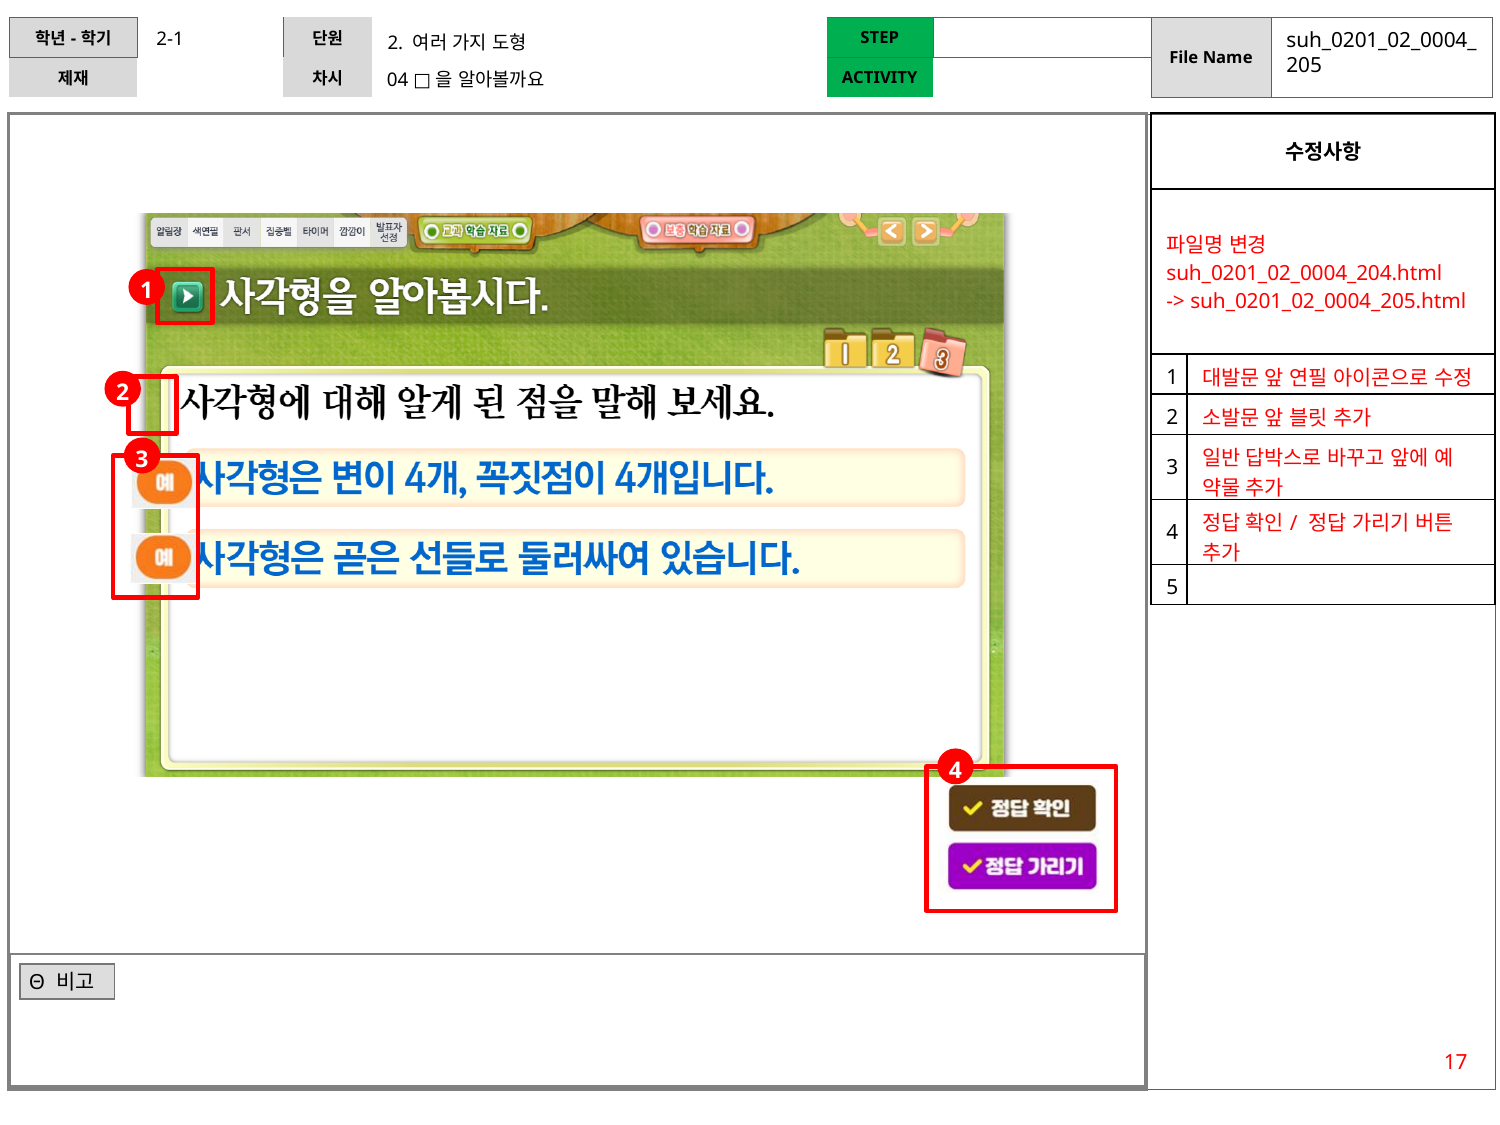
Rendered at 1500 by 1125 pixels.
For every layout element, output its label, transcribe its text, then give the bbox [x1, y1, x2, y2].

text_box 04 □을 알아볼까요 [372, 60, 821, 96]
text_box 2. 여러 가지 도형 [372, 23, 828, 48]
table_cell [1188, 565, 1494, 604]
table_header 수정사항 [1152, 114, 1494, 188]
table_cell 2 [1152, 395, 1186, 434]
table_cell 1 [1152, 355, 1186, 393]
table_cell 3 [1152, 435, 1186, 499]
table_cell 일반 답박스로 바꾸고 앞에 예 약물 추가 [1188, 435, 1494, 499]
text_box [924, 786, 1118, 913]
table_cell 5 [1152, 565, 1186, 604]
table_cell 파일명 변경 suh_0201_02_0004_204.html -> suh_0201_02_0004_205.html [1152, 190, 1494, 353]
table_cell 정답 확인/ 정답 가리기 버튼 추가 [1188, 500, 1494, 564]
text_box suh_0201_02_0004_205 [1271, 18, 1500, 84]
table_cell 4 [1152, 500, 1186, 564]
picture [938, 780, 1103, 896]
table_cell 소발문 앞 블릿 추가 [1188, 395, 1494, 434]
picture [17, 213, 1132, 777]
text_box 2-1 [141, 18, 284, 55]
table_cell 대발문 앞 연필 아이콘으로 수정 [1188, 355, 1494, 393]
